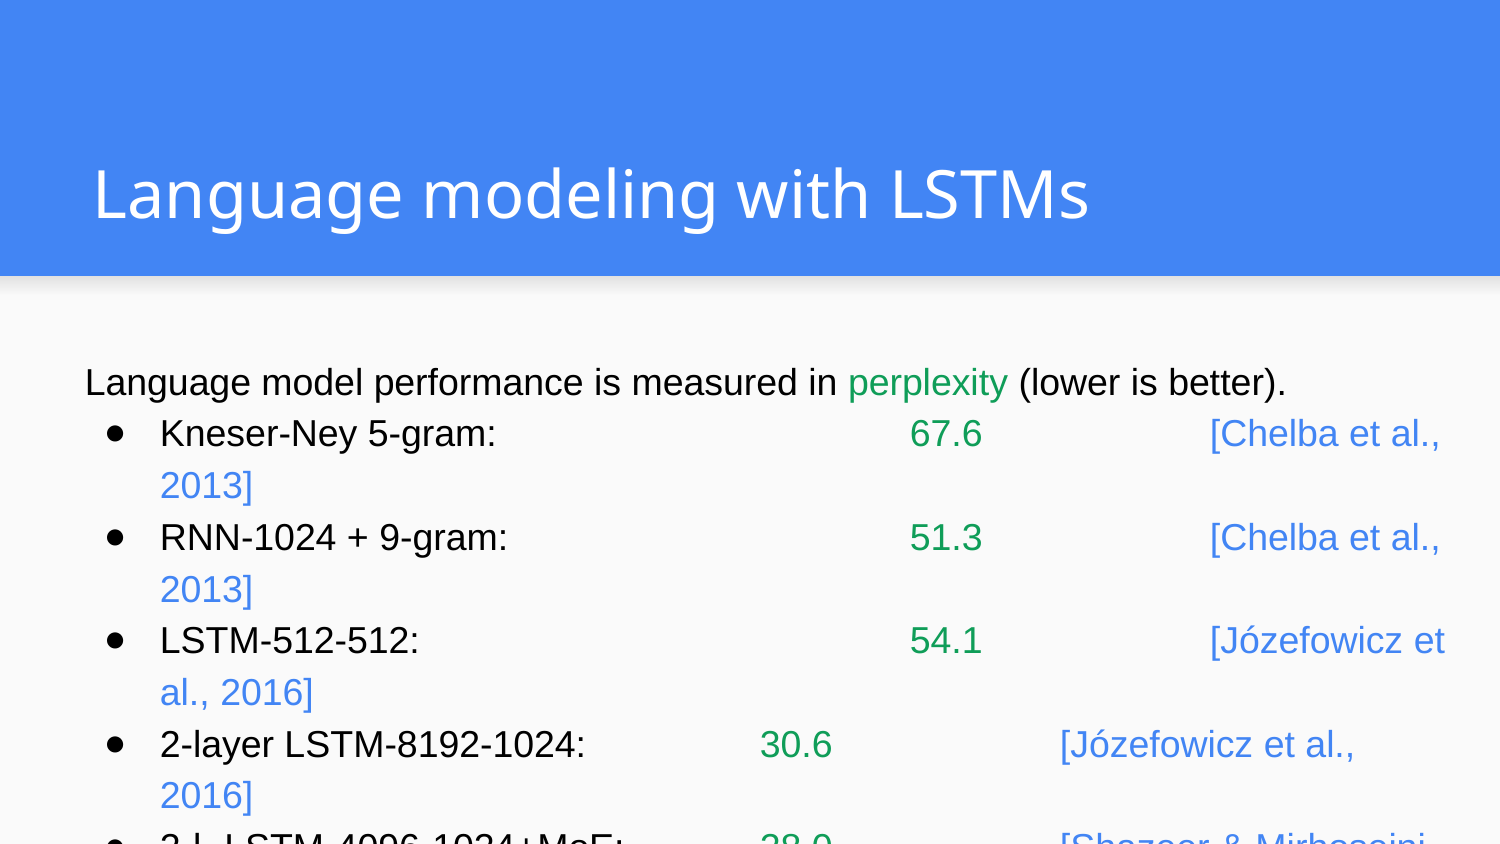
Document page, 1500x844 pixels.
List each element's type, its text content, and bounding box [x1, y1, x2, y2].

title Language modeling with LSTMs [77, 121, 1427, 248]
text_box Language model performance is measured in perplexity (lower is better). Kneser-Ney 5-gram: 67.6 [Chelba et al., 2013] RNN-1024 + 9-gram: 51.3 [Chelba et al., 2013] LSTM-512-512: 54.1 [Józefowicz et al., 2016] 2-layer LSTM-8192-1024: 30.6 [Józefowicz et al., 2016] 2-l.-LSTM-4096-1024+MoE: 28.0 [Shazeer & Mirhoseini et al., 2016] Model size seems to be the decisive factor. [70, 320, 1463, 797]
